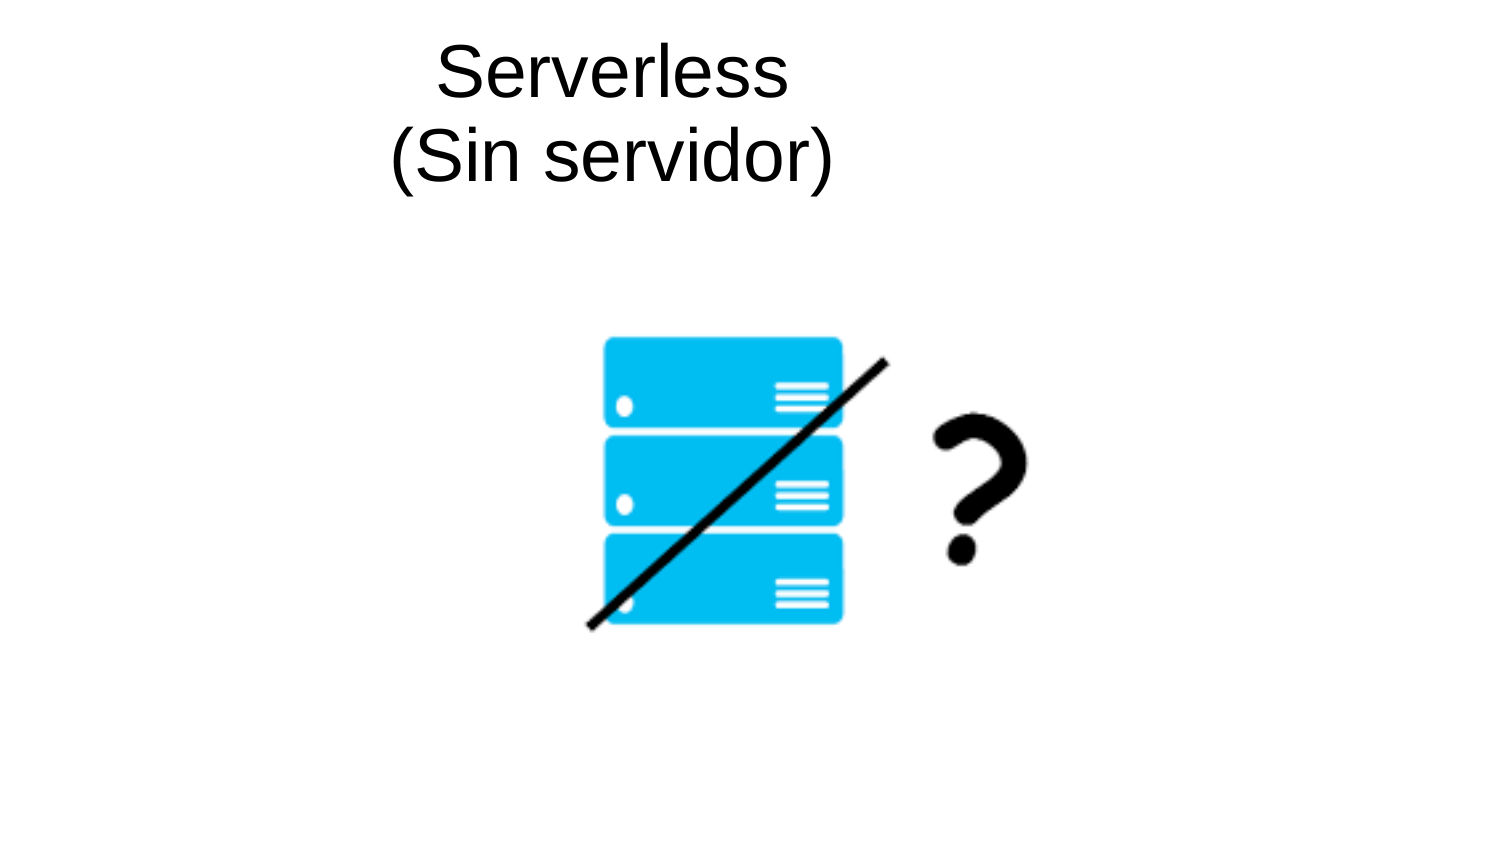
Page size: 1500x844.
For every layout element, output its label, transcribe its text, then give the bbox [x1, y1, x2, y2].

title Serverless (Sin servidor) [351, 13, 874, 234]
picture [361, 274, 1218, 690]
